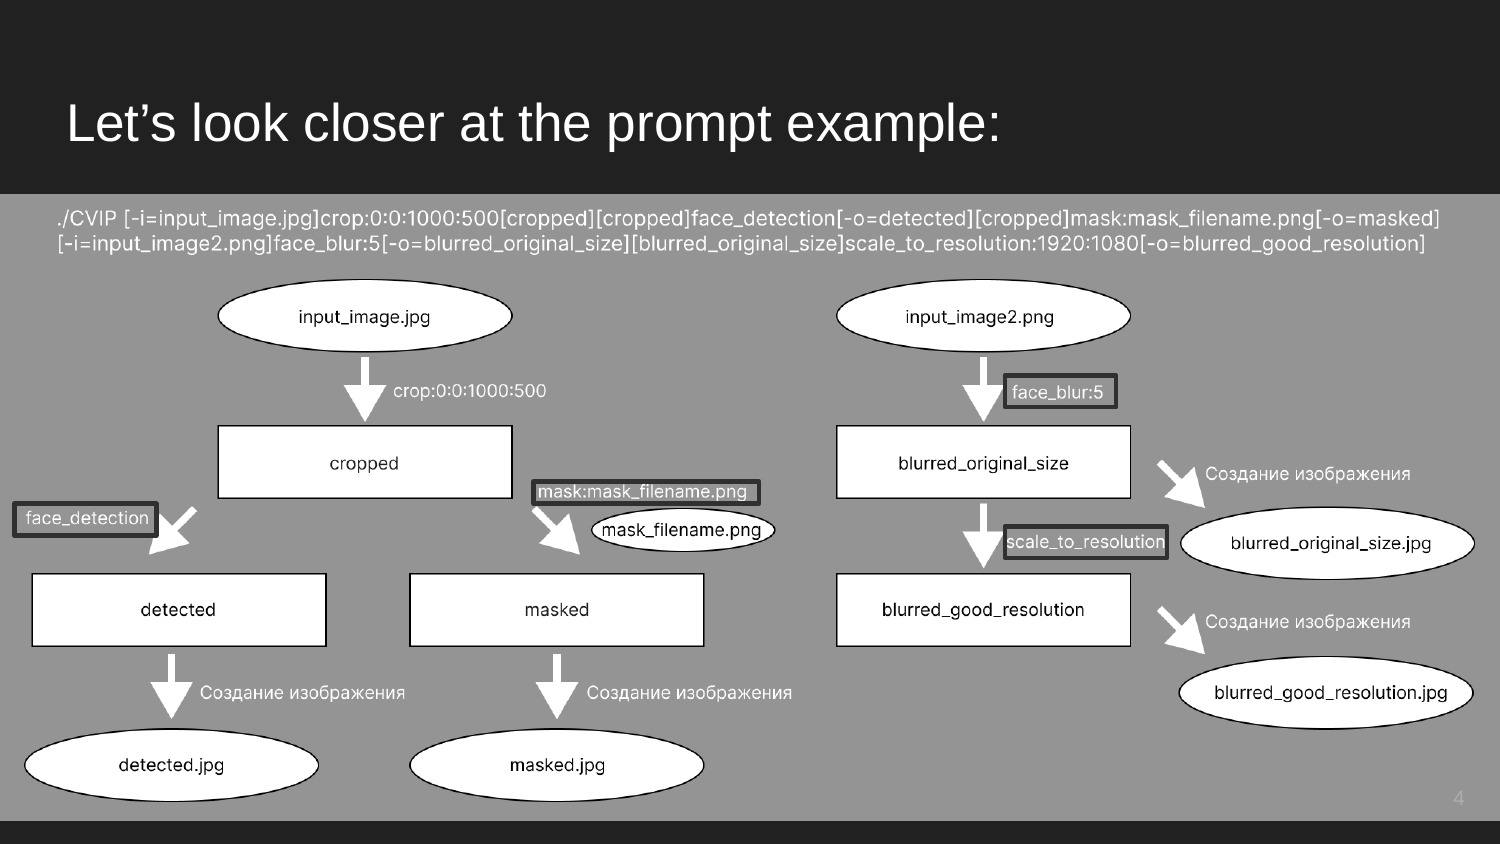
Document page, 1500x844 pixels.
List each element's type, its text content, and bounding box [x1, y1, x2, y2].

picture [0, 194, 1500, 821]
title Let’s look closer at the prompt example: [51, 72, 1449, 167]
